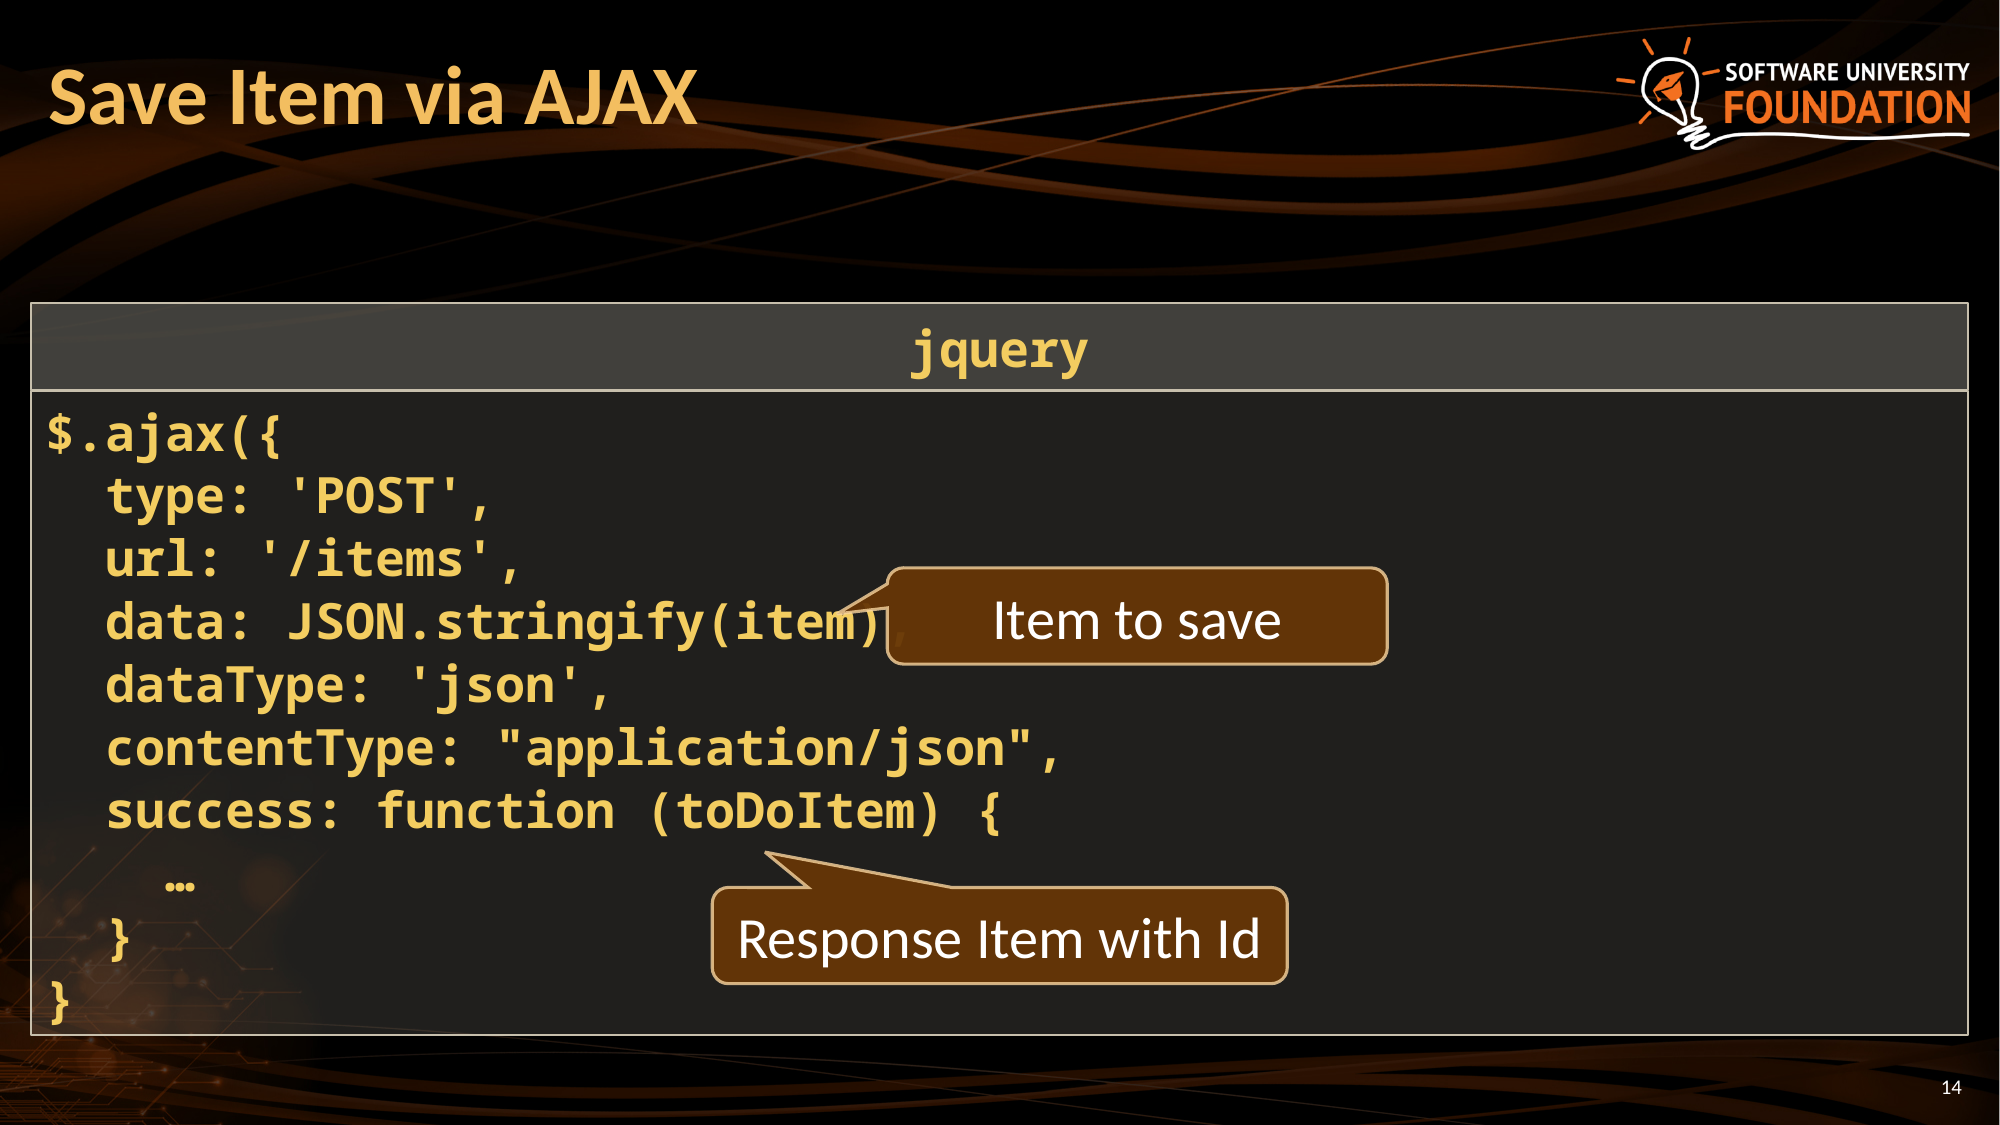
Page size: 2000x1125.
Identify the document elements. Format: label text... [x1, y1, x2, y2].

text_box $.ajax({ type: 'POST', url: '/items', data: JSON.stringify(item), dataType: 'json', contentType: "application/json", success: function (toDoItem) { … } } [30, 390, 1968, 1035]
title Save Item via AJAX [30, 6, 1602, 189]
picture [0, 0, 2000, 1125]
text_box Response Item with Id [711, 851, 1289, 985]
slide_number 14 [1897, 1070, 1968, 1103]
text_box Item to save [836, 566, 1389, 666]
text_box jquery [30, 303, 1968, 390]
